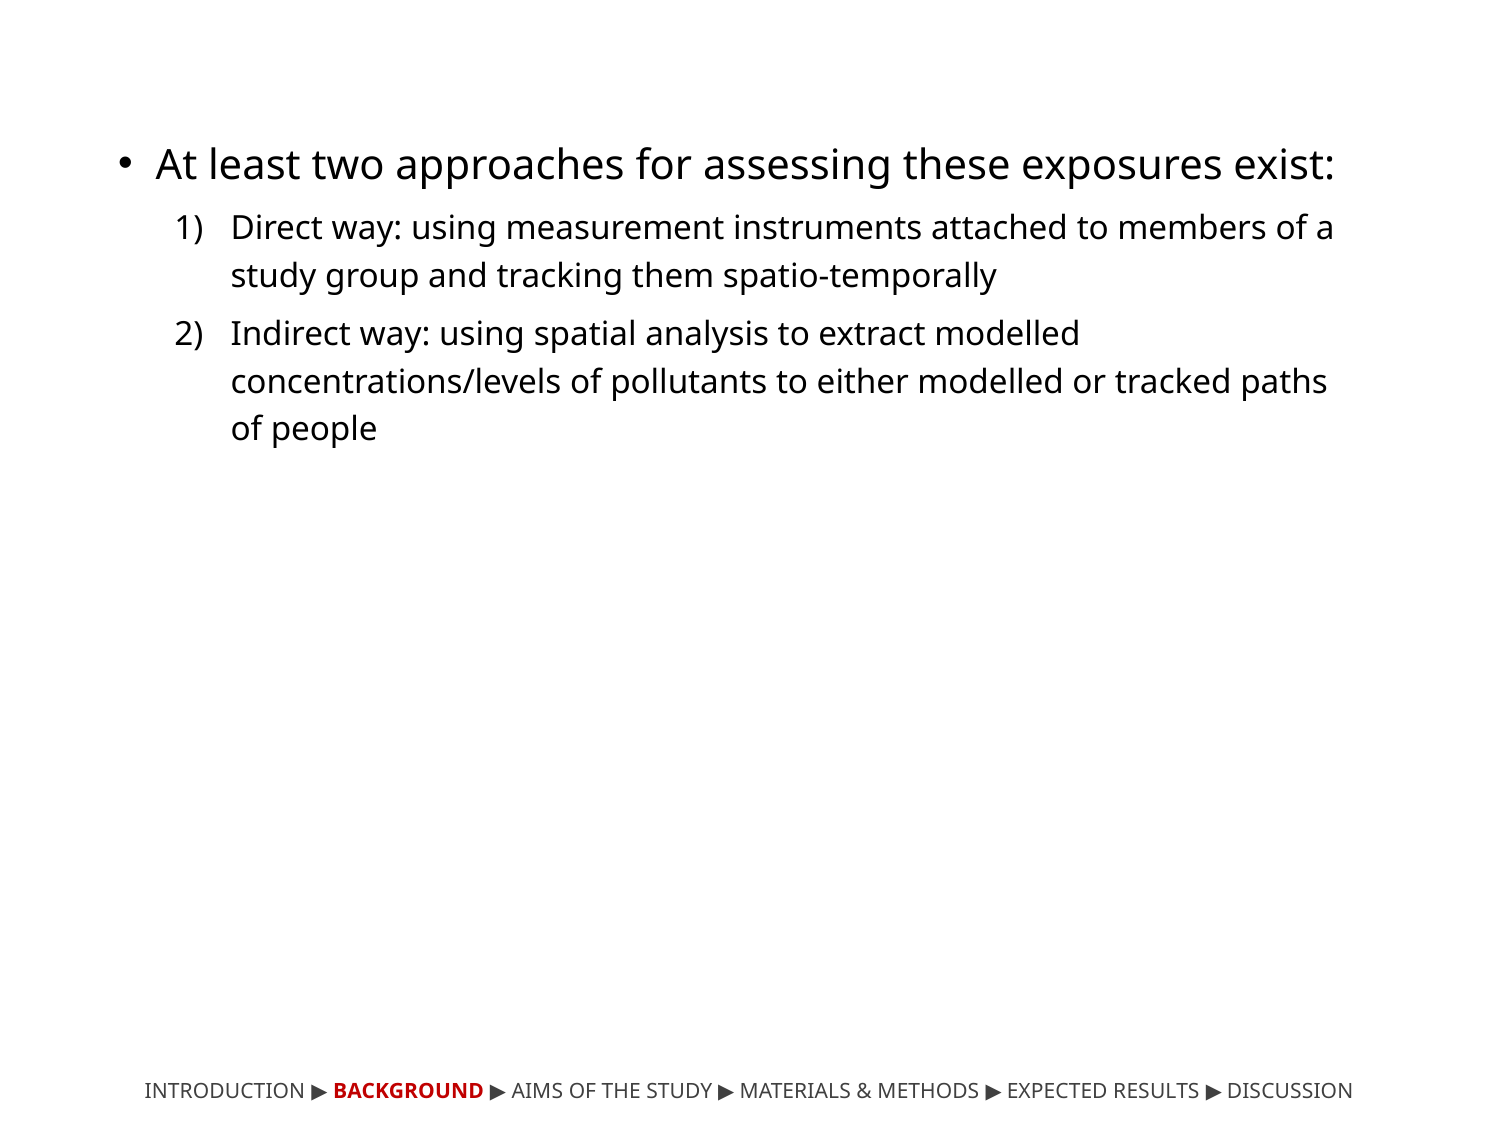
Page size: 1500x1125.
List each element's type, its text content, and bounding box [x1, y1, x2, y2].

text_box INTRODUCTION ▶︎ BACKGROUND ︎▶ AIMS OF THE STUDY ▶ MATERIALS & METHODS ▶ EXPECTED RESULTS ▶ DISCUSSION [0, 1057, 1500, 1125]
list At least two approaches for assessing these exposures exist: Direct way: using measurement instruments attached to members of a study group and tracking them spatio-temporally Indirect way: using spatial analysis to extract modelled concentrations/levels of pollutants to either modelled or tracked paths of people [103, 120, 1369, 1036]
